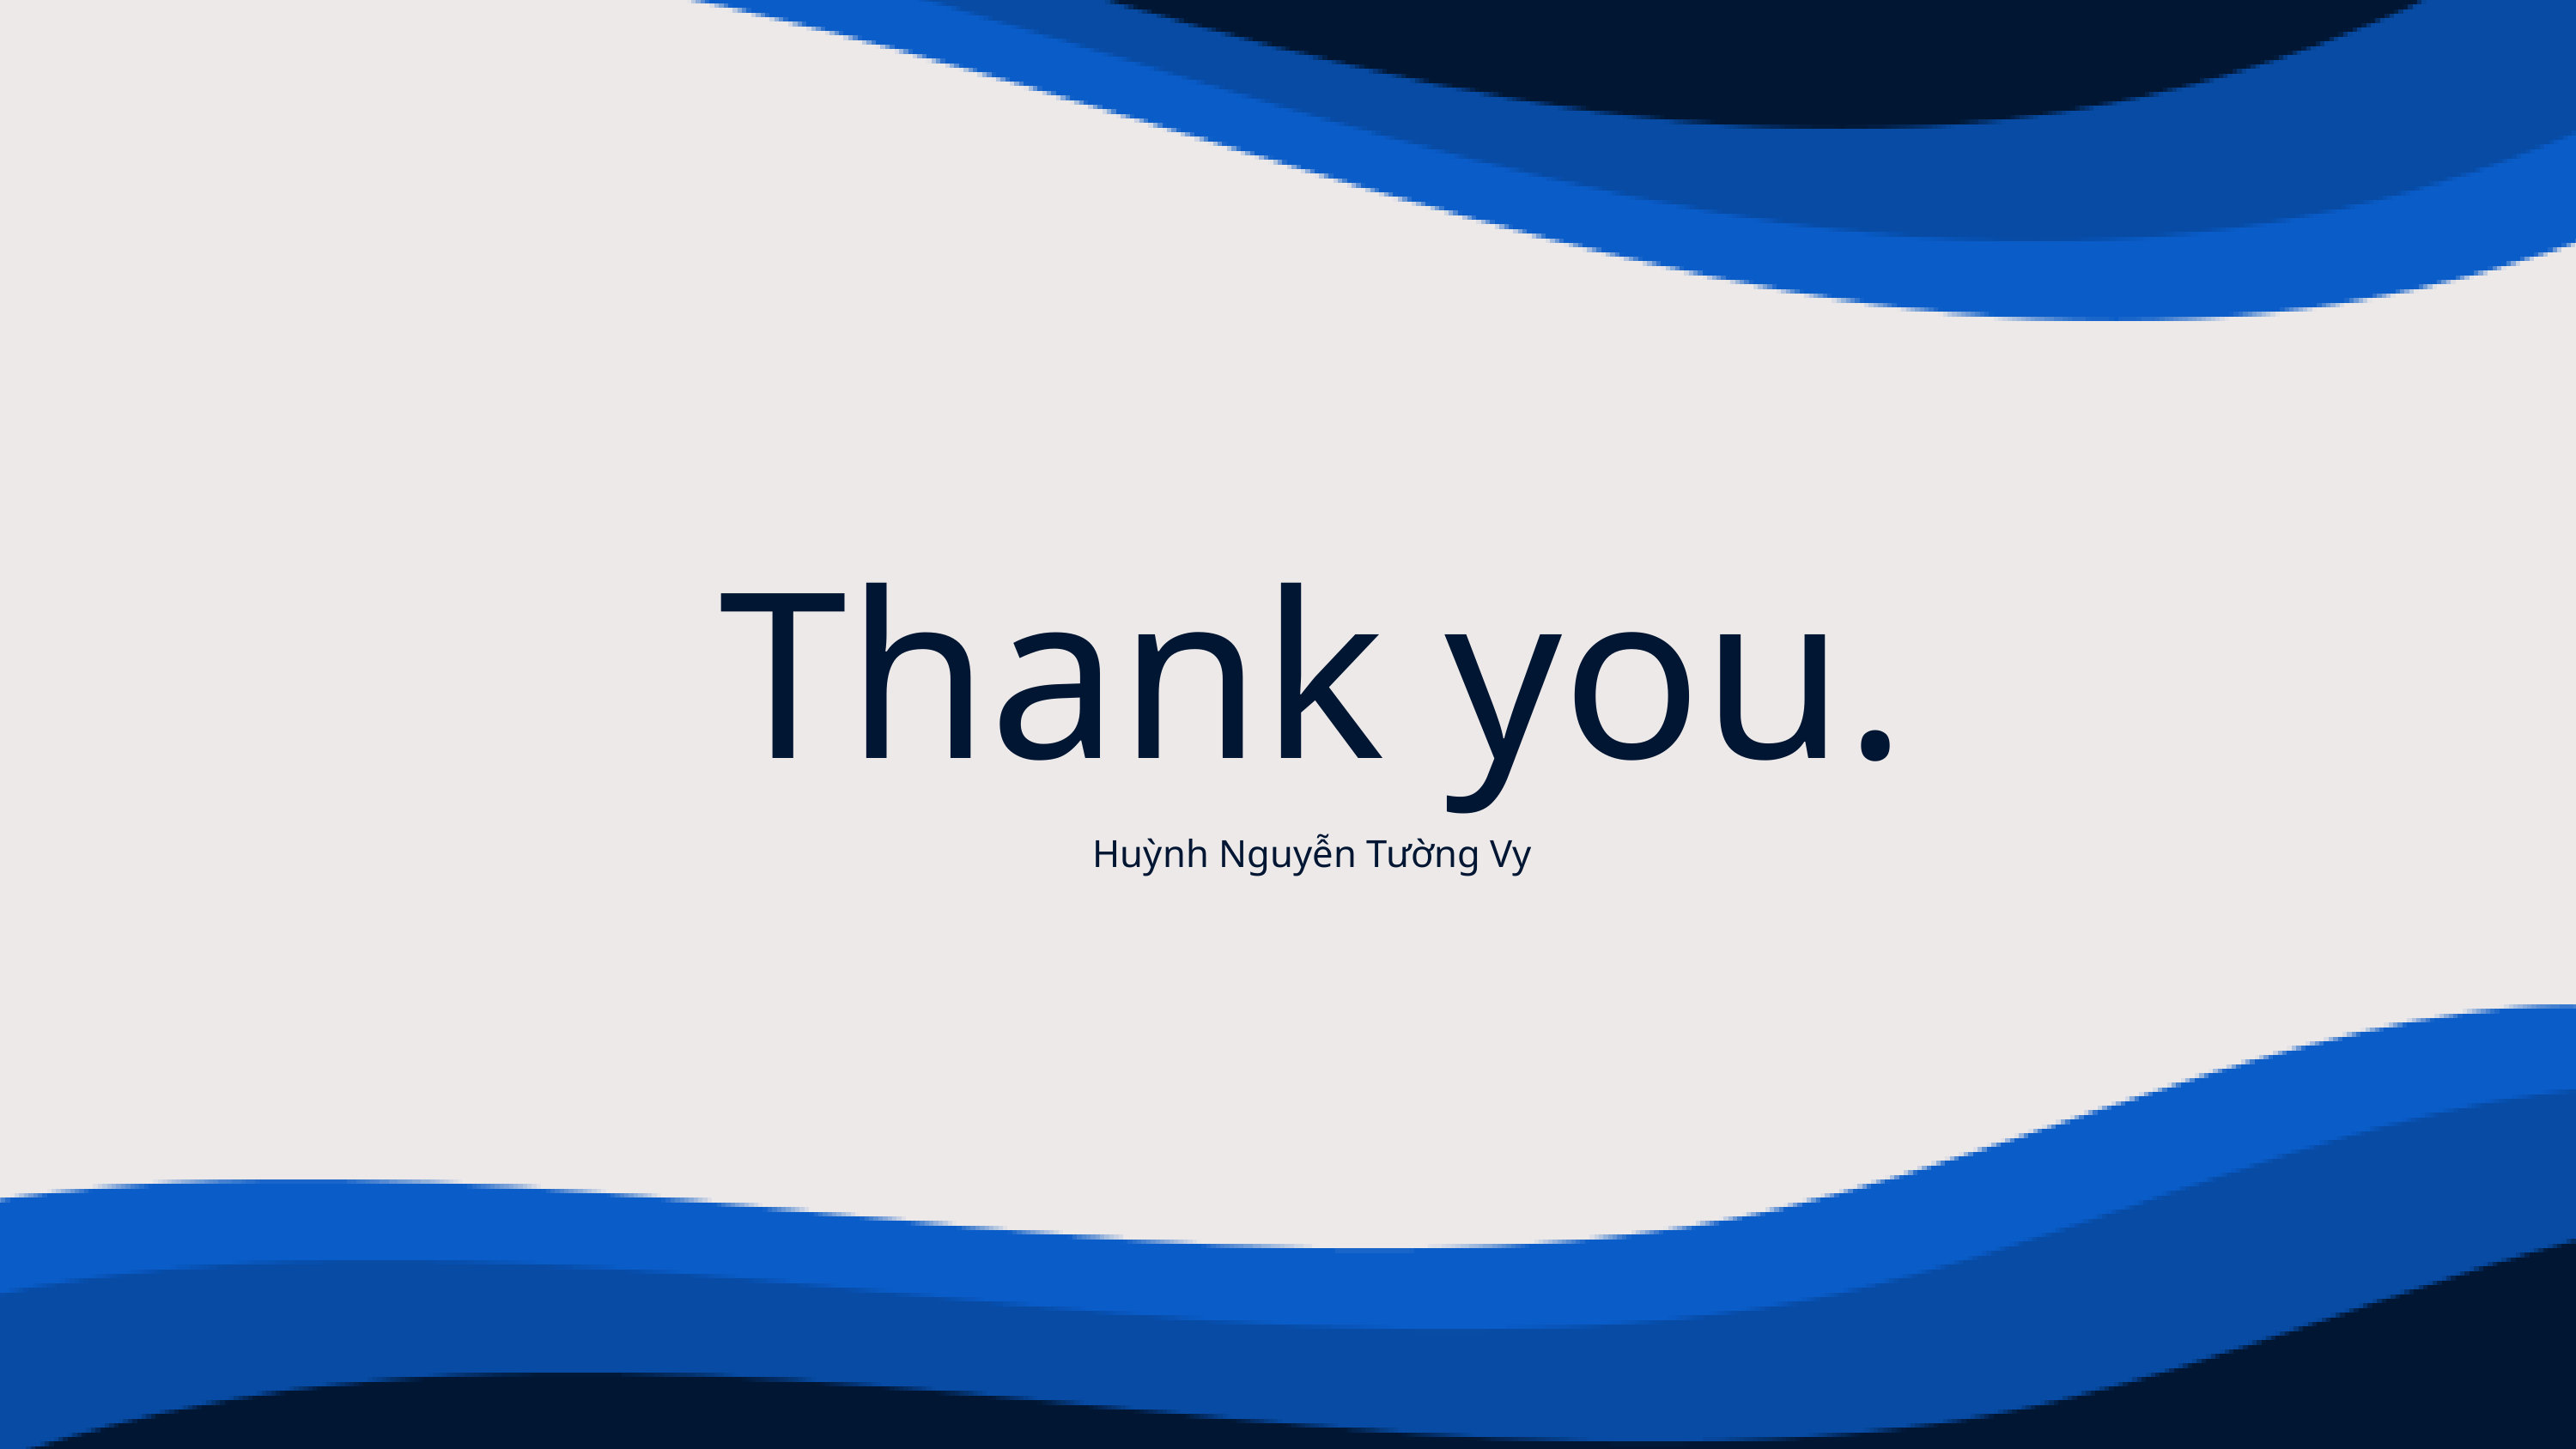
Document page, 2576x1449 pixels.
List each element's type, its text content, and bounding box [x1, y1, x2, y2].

text_box Thank you. [677, 482, 1948, 805]
text_box [0, 1067, 2576, 1179]
text_box Huỳnh Nguyễn Tường Vy [611, 822, 2014, 875]
text_box [0, 0, 2576, 171]
text_box [0, 986, 2576, 1067]
text_box [0, 171, 2576, 283]
text_box [0, 283, 2576, 363]
text_box [0, 1179, 2576, 1449]
